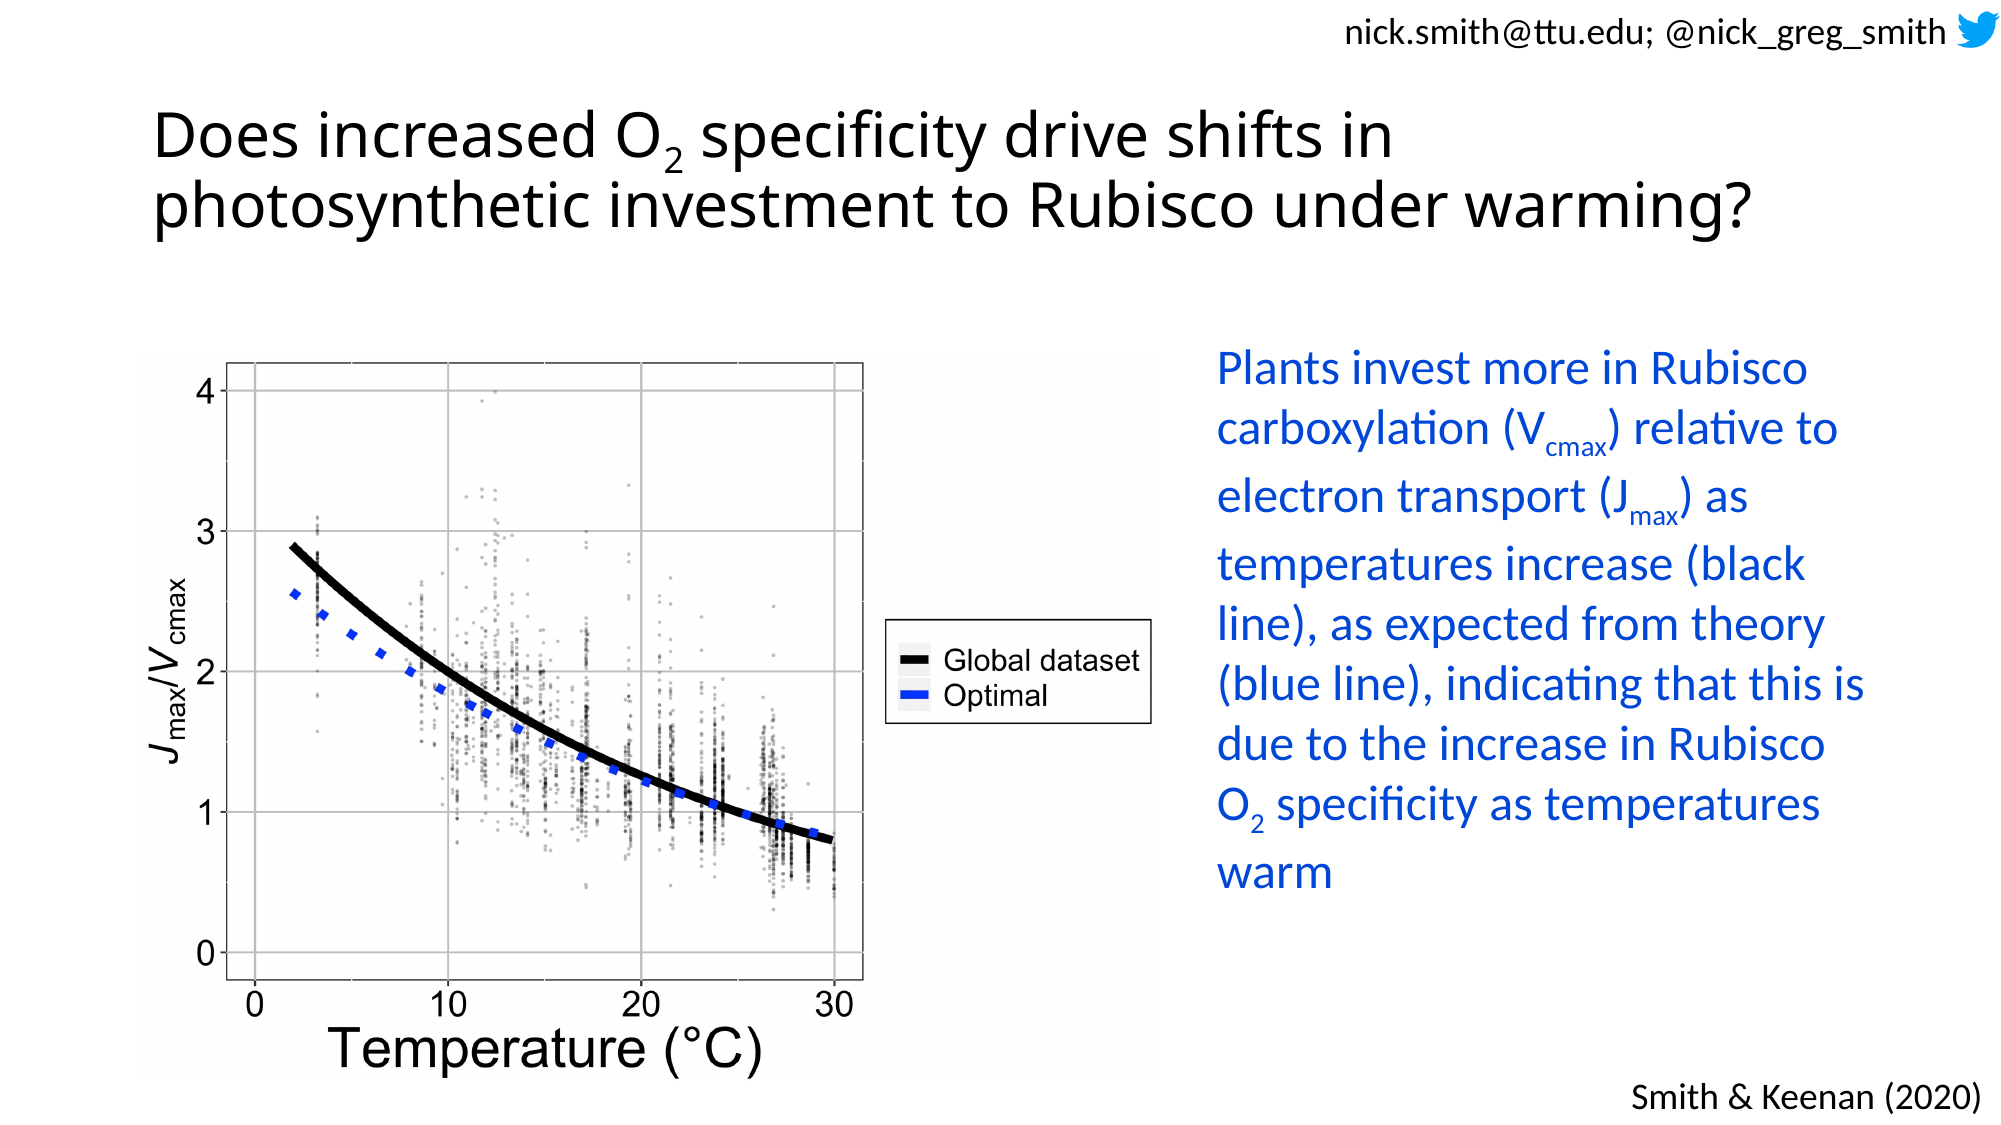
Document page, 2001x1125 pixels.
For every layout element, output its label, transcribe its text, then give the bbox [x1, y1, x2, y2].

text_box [1325, 0, 2000, 60]
picture [137, 351, 1162, 1084]
text_box Smith & Keenan (2020) [1616, 1064, 1998, 1125]
text_box Plants invest more in Rubisco carboxylation (Vcmax) relative to electron transport (Jmax) as temperatures increase (black line), as expected from theory (blue line), indicating that this is due to the increase in Rubisco O2 specificity as temperatures warm [1202, 326, 1881, 907]
title Does increased O2 specificity drive shifts in photosynthetic investment to Rubisco under warming? [137, 59, 1863, 278]
